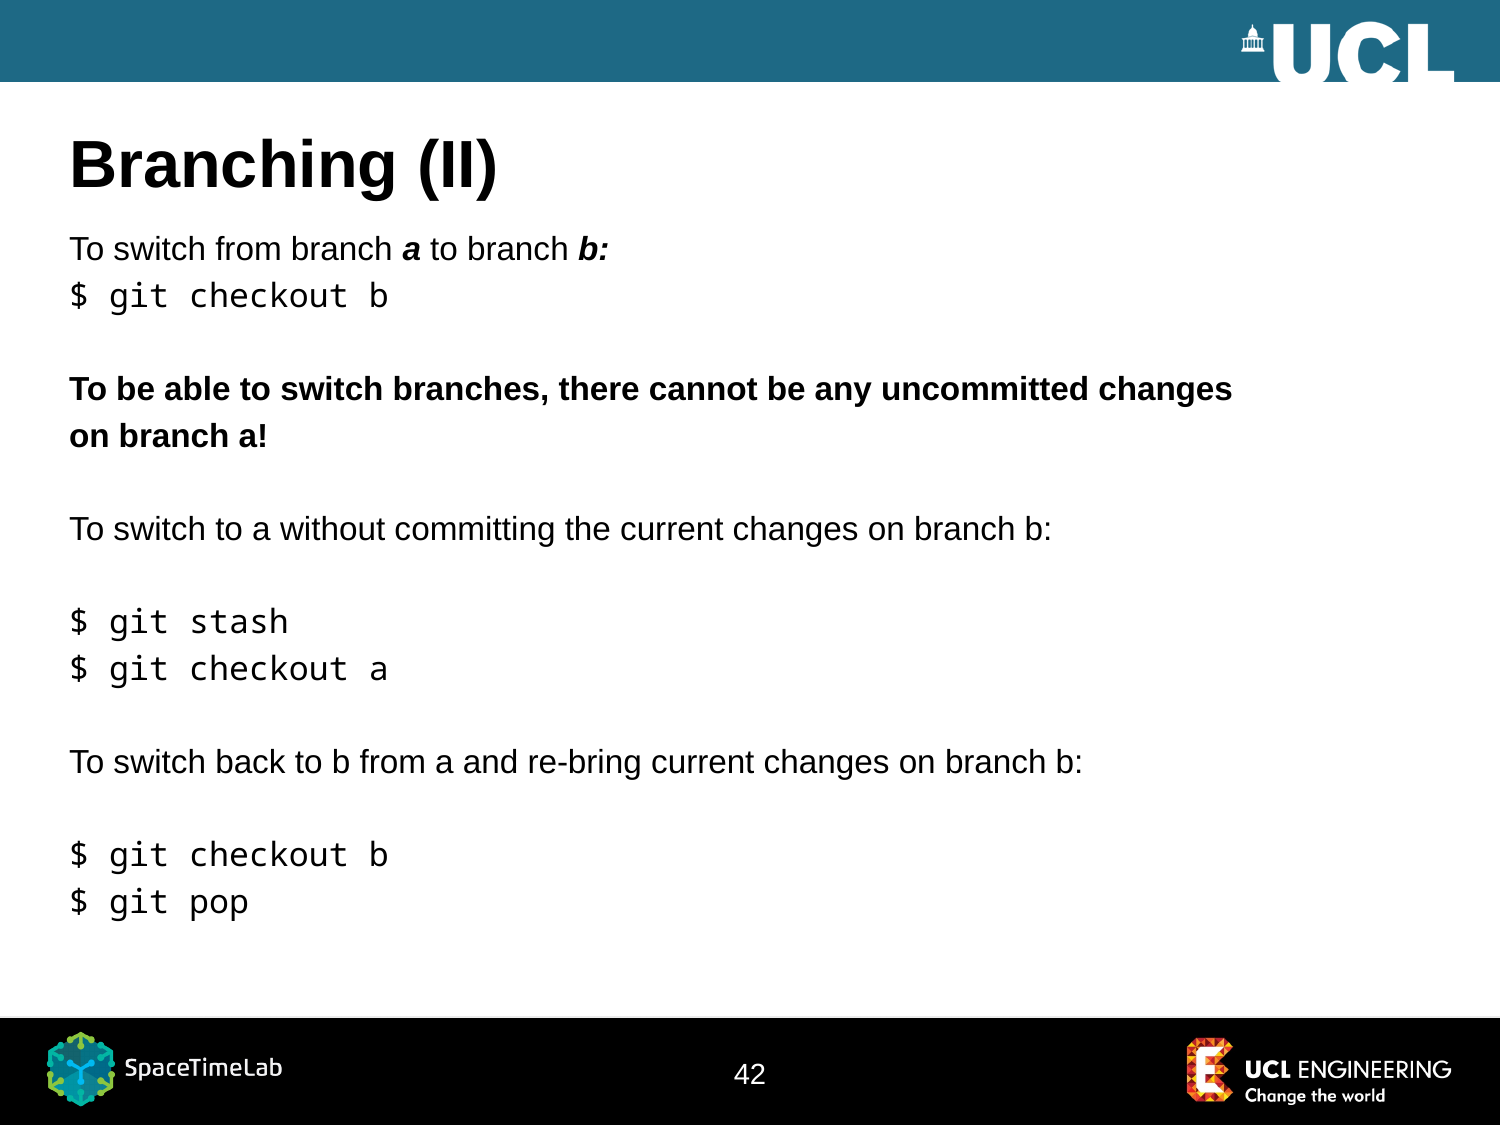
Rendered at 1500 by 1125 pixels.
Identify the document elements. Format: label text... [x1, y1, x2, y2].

title Branching (II) [54, 113, 1447, 197]
footer 41 [496, 1042, 1004, 1103]
picture [0, 990, 1500, 1125]
list To switch from branch a to branch b: $ git checkout b To be able to switch branches, there cannot be any uncommitted changes on branch a! To switch to a without committing the current changes on branch b: $ git stash $ git checkout a To switch back to b from a and re-bring current changes on branch b: $ git checkout b $ git pop [54, 219, 1447, 988]
